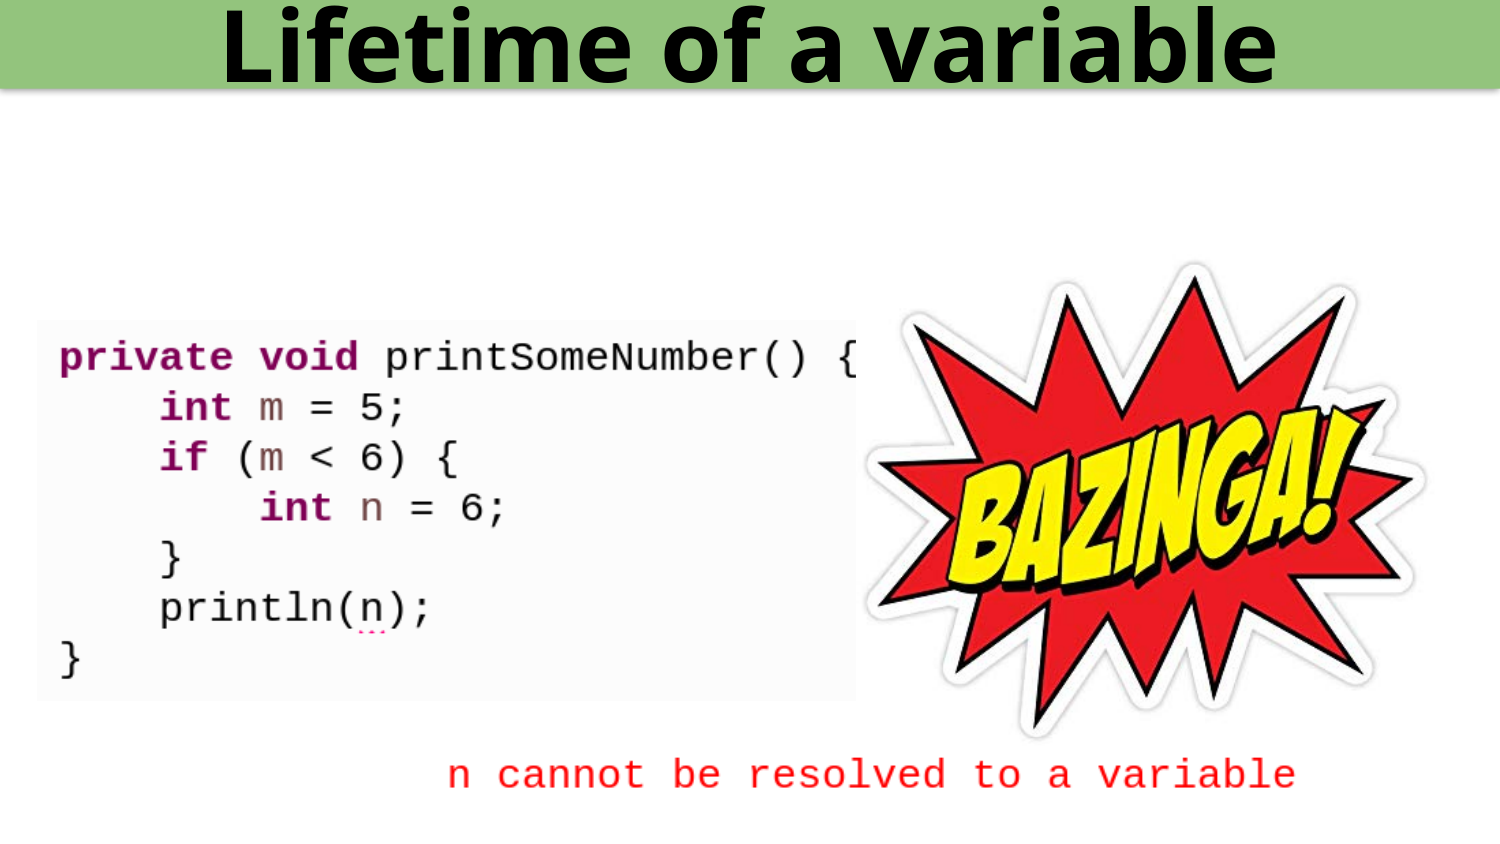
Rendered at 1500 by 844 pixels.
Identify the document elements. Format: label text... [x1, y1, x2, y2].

picture [37, 254, 1436, 825]
text_box Lifetime of a variable [0, 0, 1500, 89]
